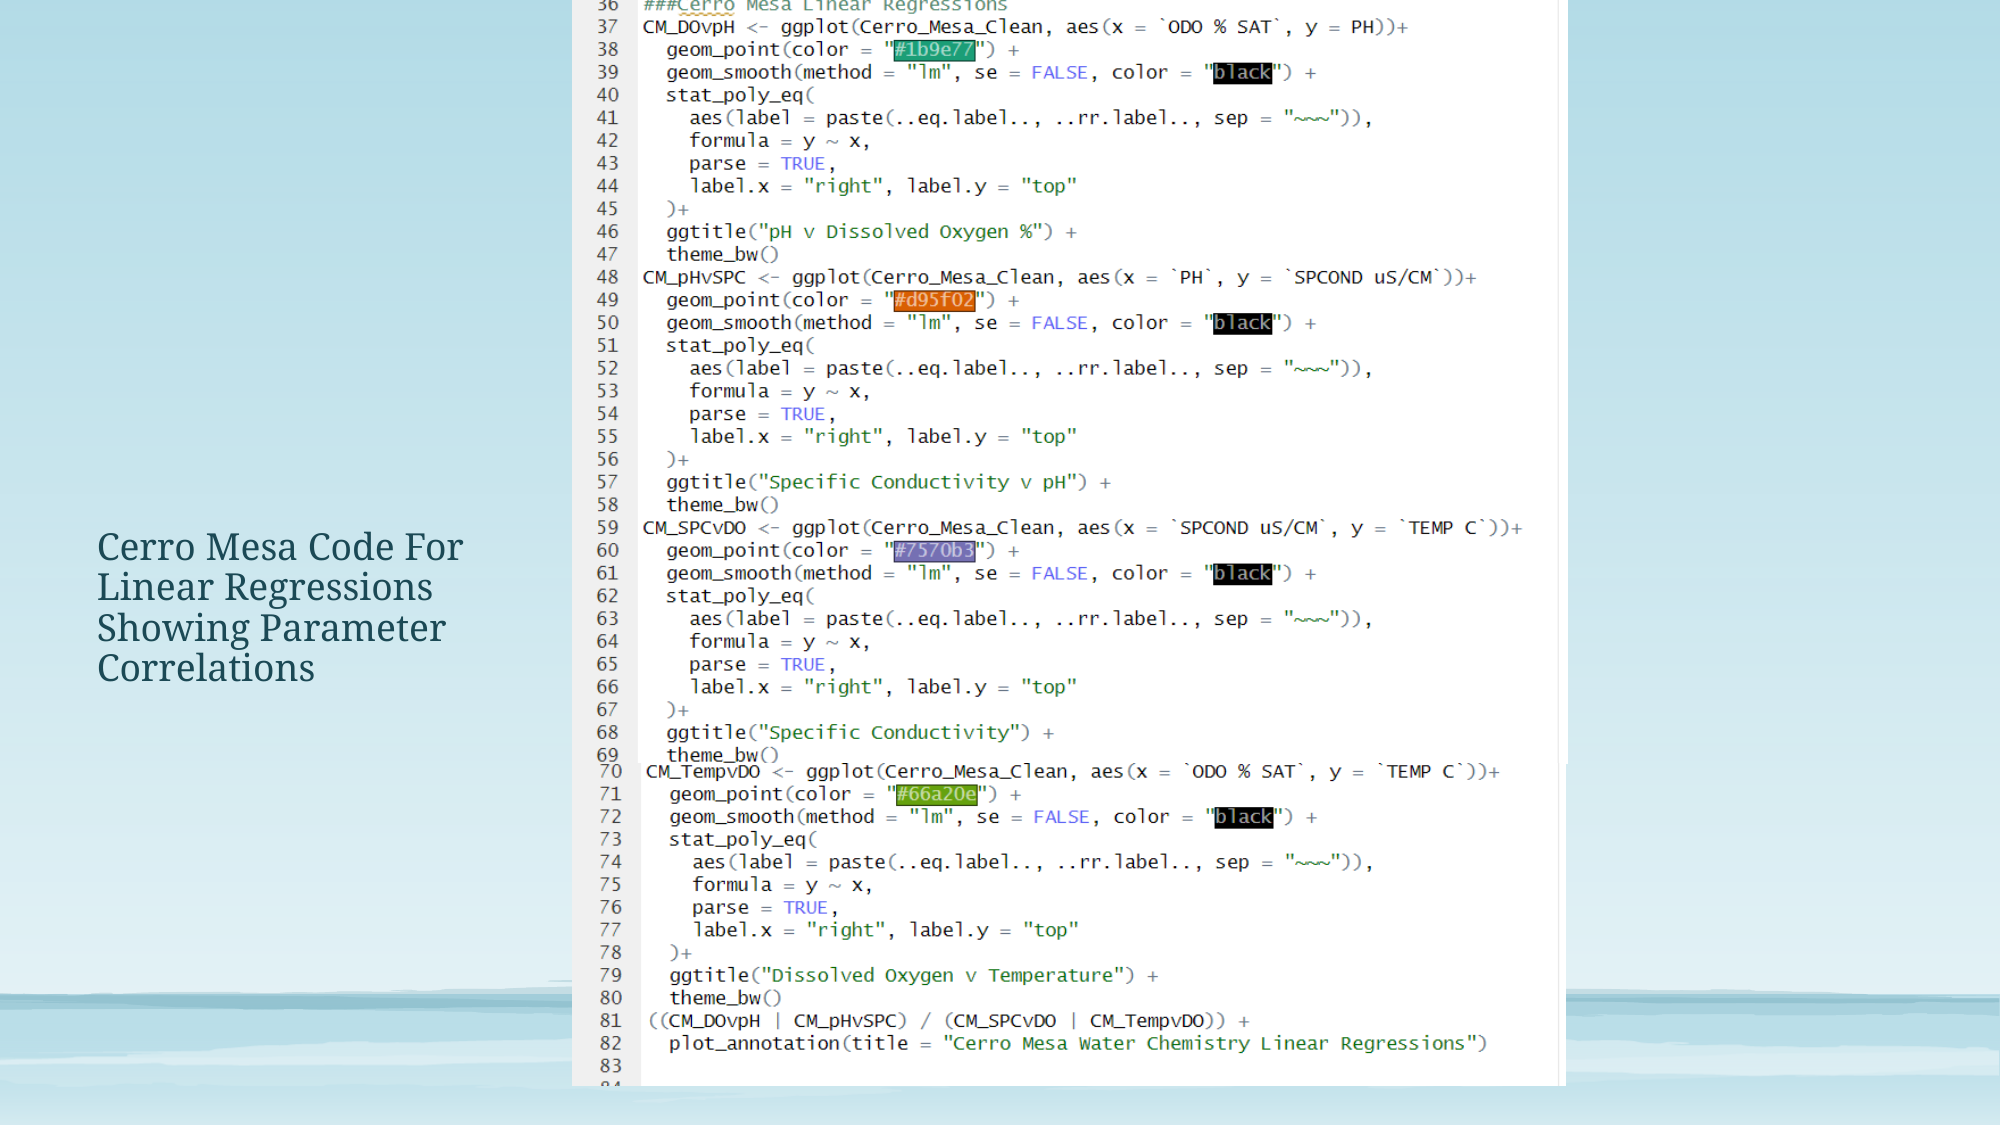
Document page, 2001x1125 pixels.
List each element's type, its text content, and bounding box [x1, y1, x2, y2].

picture [0, 0, 2000, 1103]
title Cerro Mesa Code For Linear Regressions Showing Parameter Correlations [81, 518, 572, 697]
